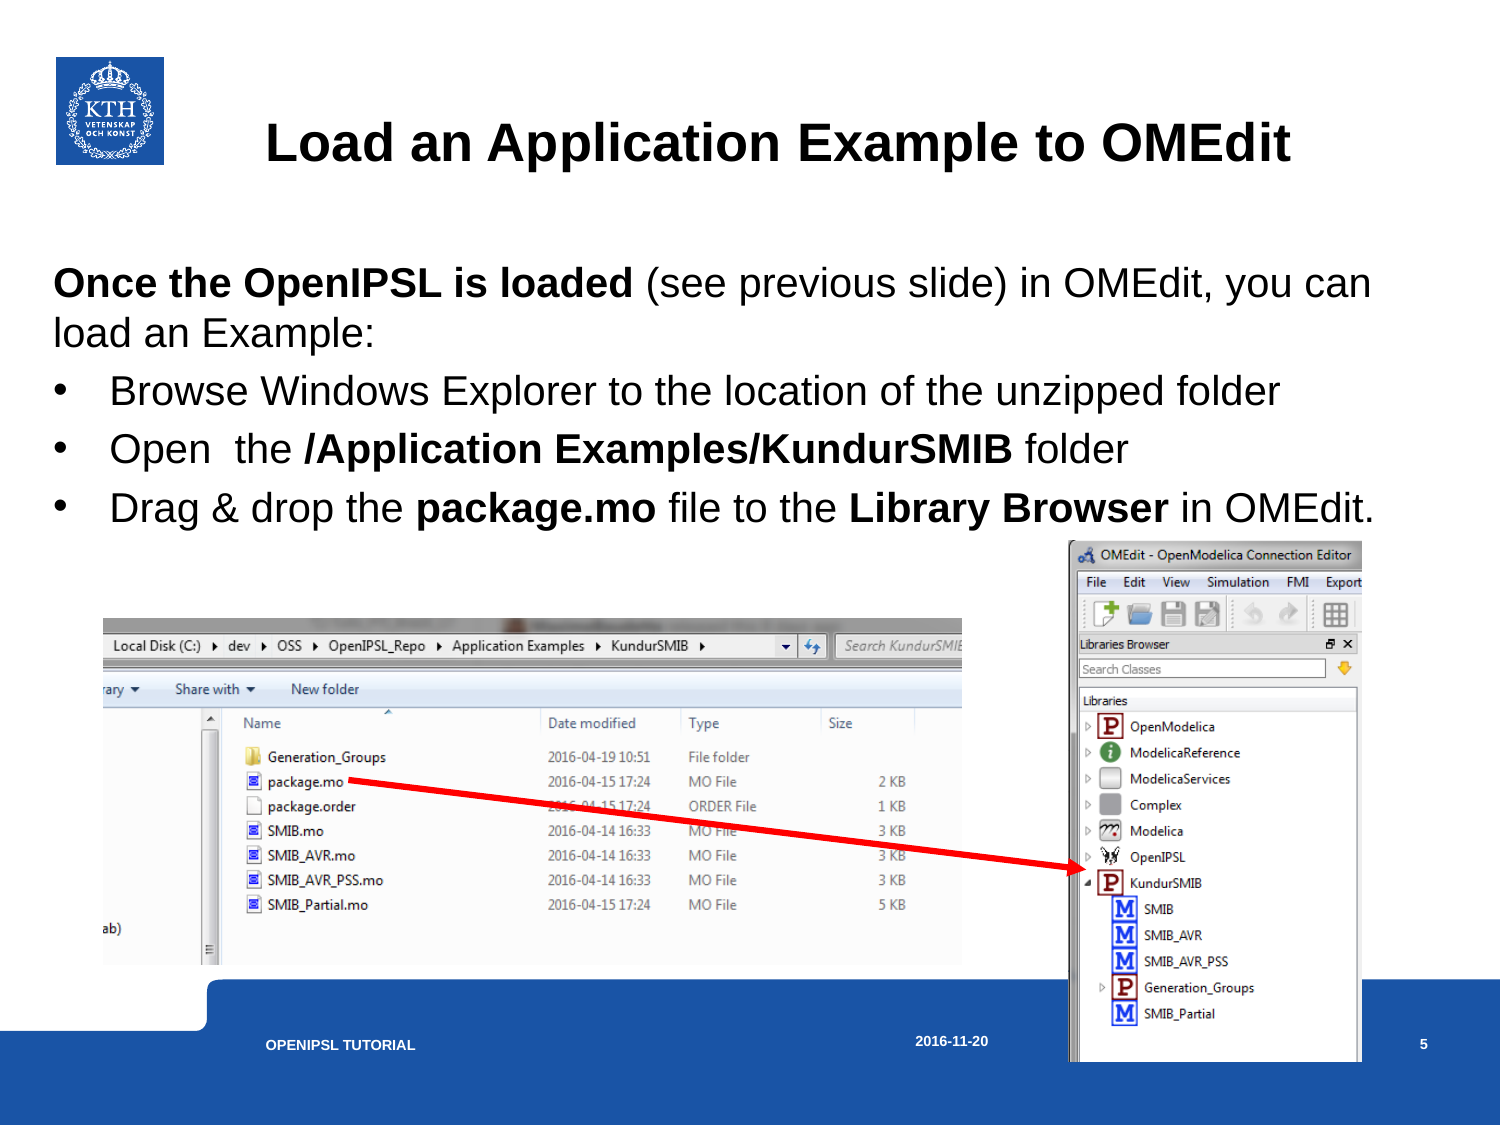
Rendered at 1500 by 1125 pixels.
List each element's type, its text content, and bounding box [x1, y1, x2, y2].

text_box [76, 270, 1402, 926]
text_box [348, 779, 1087, 870]
picture [103, 618, 962, 965]
list Once the OpenIPSL is loaded (see previous slide) in OMEdit, you can load an Example: Browse Windows Explorer to the location of the unzipped folder Open the /Application Examples/KundurSMIB folder Drag & drop the package.mo file to the Library Browser in OMEdit. [53, 255, 1404, 929]
footer OpenIPSL Tutorial [265, 1034, 741, 1095]
picture [1068, 540, 1363, 1062]
slide_number 5 [1340, 1034, 1428, 1095]
title Load an Application Example to OMEdit [265, 63, 1404, 173]
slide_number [915, 1031, 1266, 1092]
